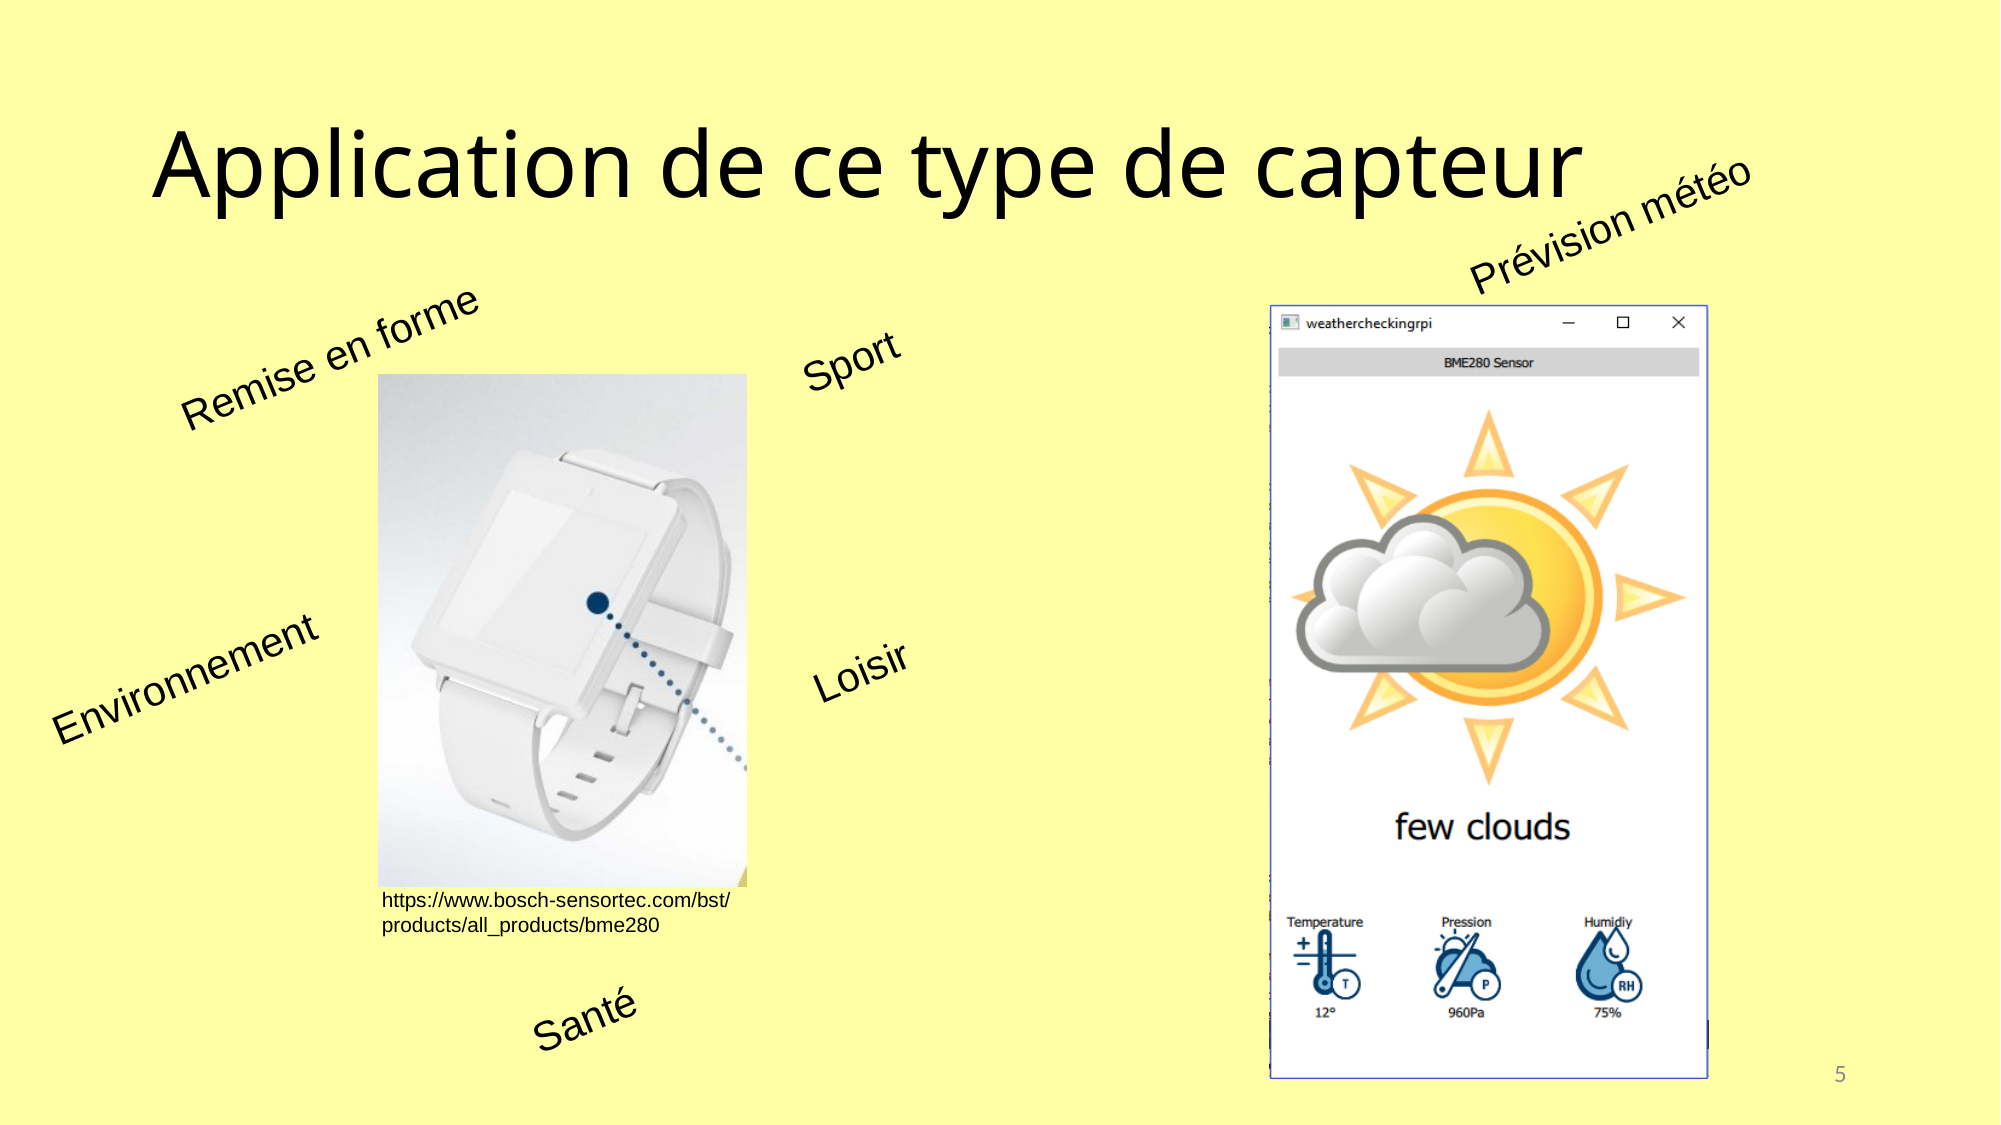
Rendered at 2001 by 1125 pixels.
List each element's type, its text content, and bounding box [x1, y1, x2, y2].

text_box https://www.bosch-sensortec.com/bst/ products/all_products/bme280 [367, 878, 766, 944]
text_box Sport [777, 304, 922, 415]
picture [1269, 304, 1709, 1079]
text_box 1 [1412, 1042, 1862, 1102]
text_box Remise en forme [157, 258, 503, 453]
text_box Santé [508, 961, 662, 1075]
text_box Application de ce type de capteur [137, 59, 1862, 277]
text_box Prévision météo [1446, 129, 1775, 303]
text_box Environnement [28, 586, 340, 767]
picture [378, 374, 747, 887]
text_box Loisir [788, 614, 935, 725]
